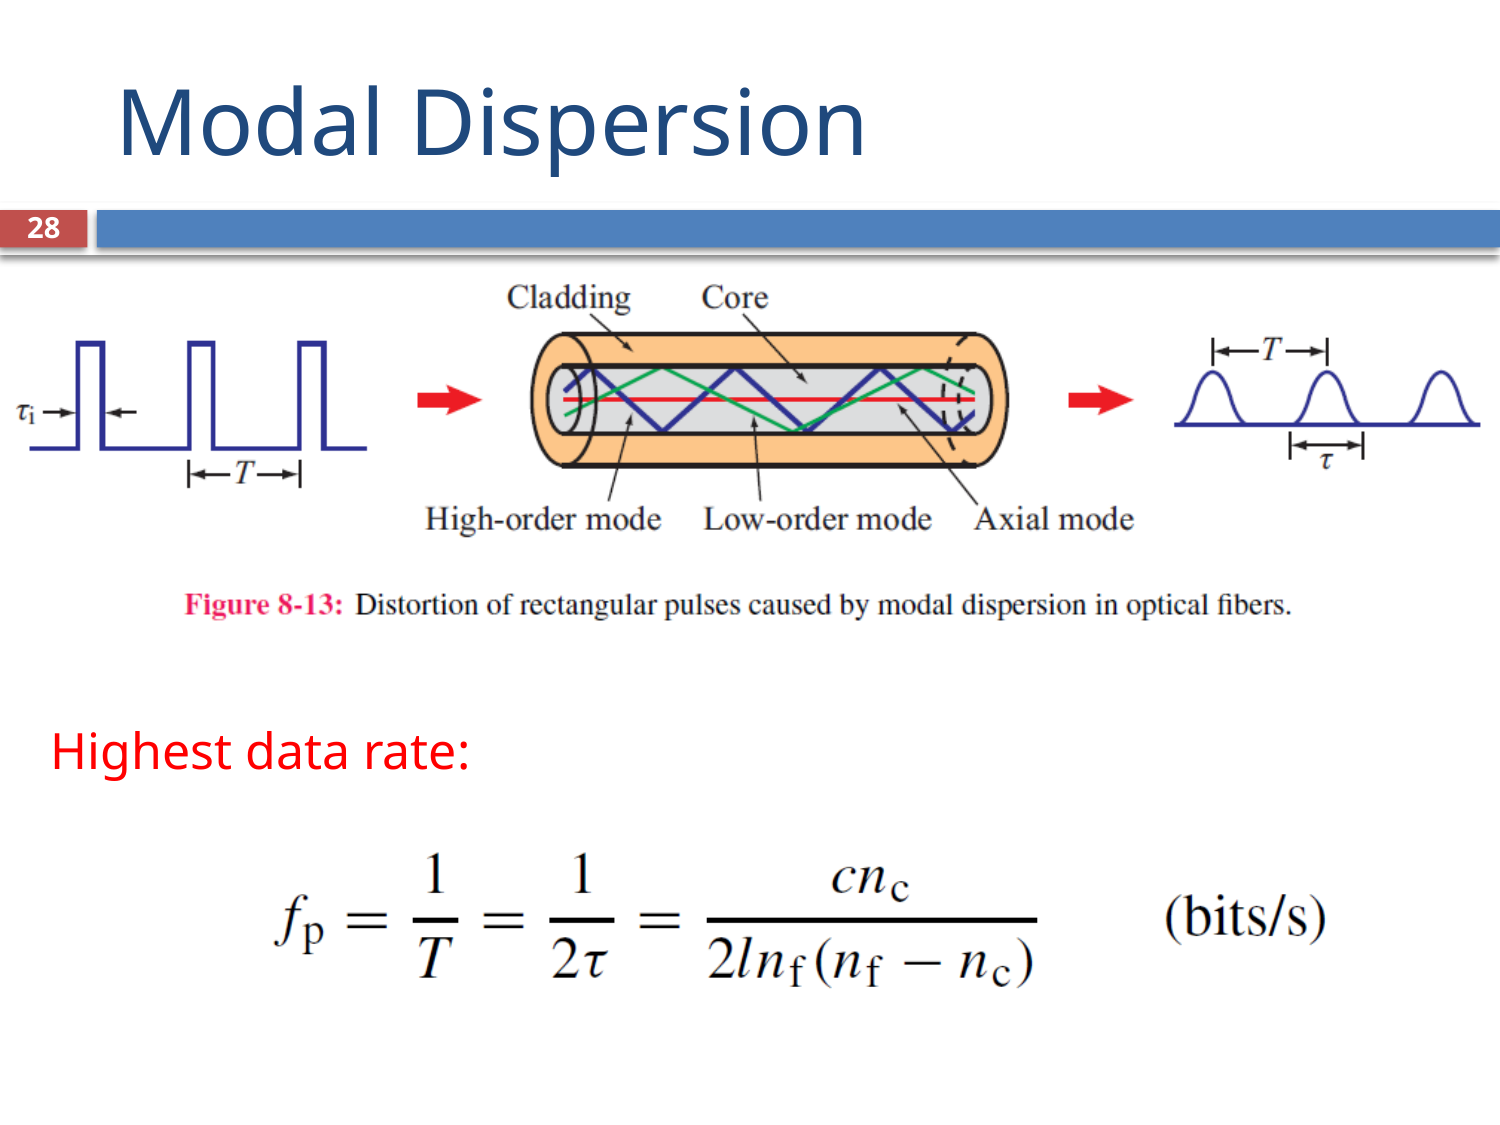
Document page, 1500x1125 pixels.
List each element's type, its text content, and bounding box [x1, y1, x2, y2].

slide_number 28 [0, 208, 88, 249]
picture [262, 837, 1334, 1001]
text_box Highest data rate: [35, 712, 486, 788]
title Modal Dispersion [100, 37, 1438, 200]
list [5, 276, 1494, 644]
